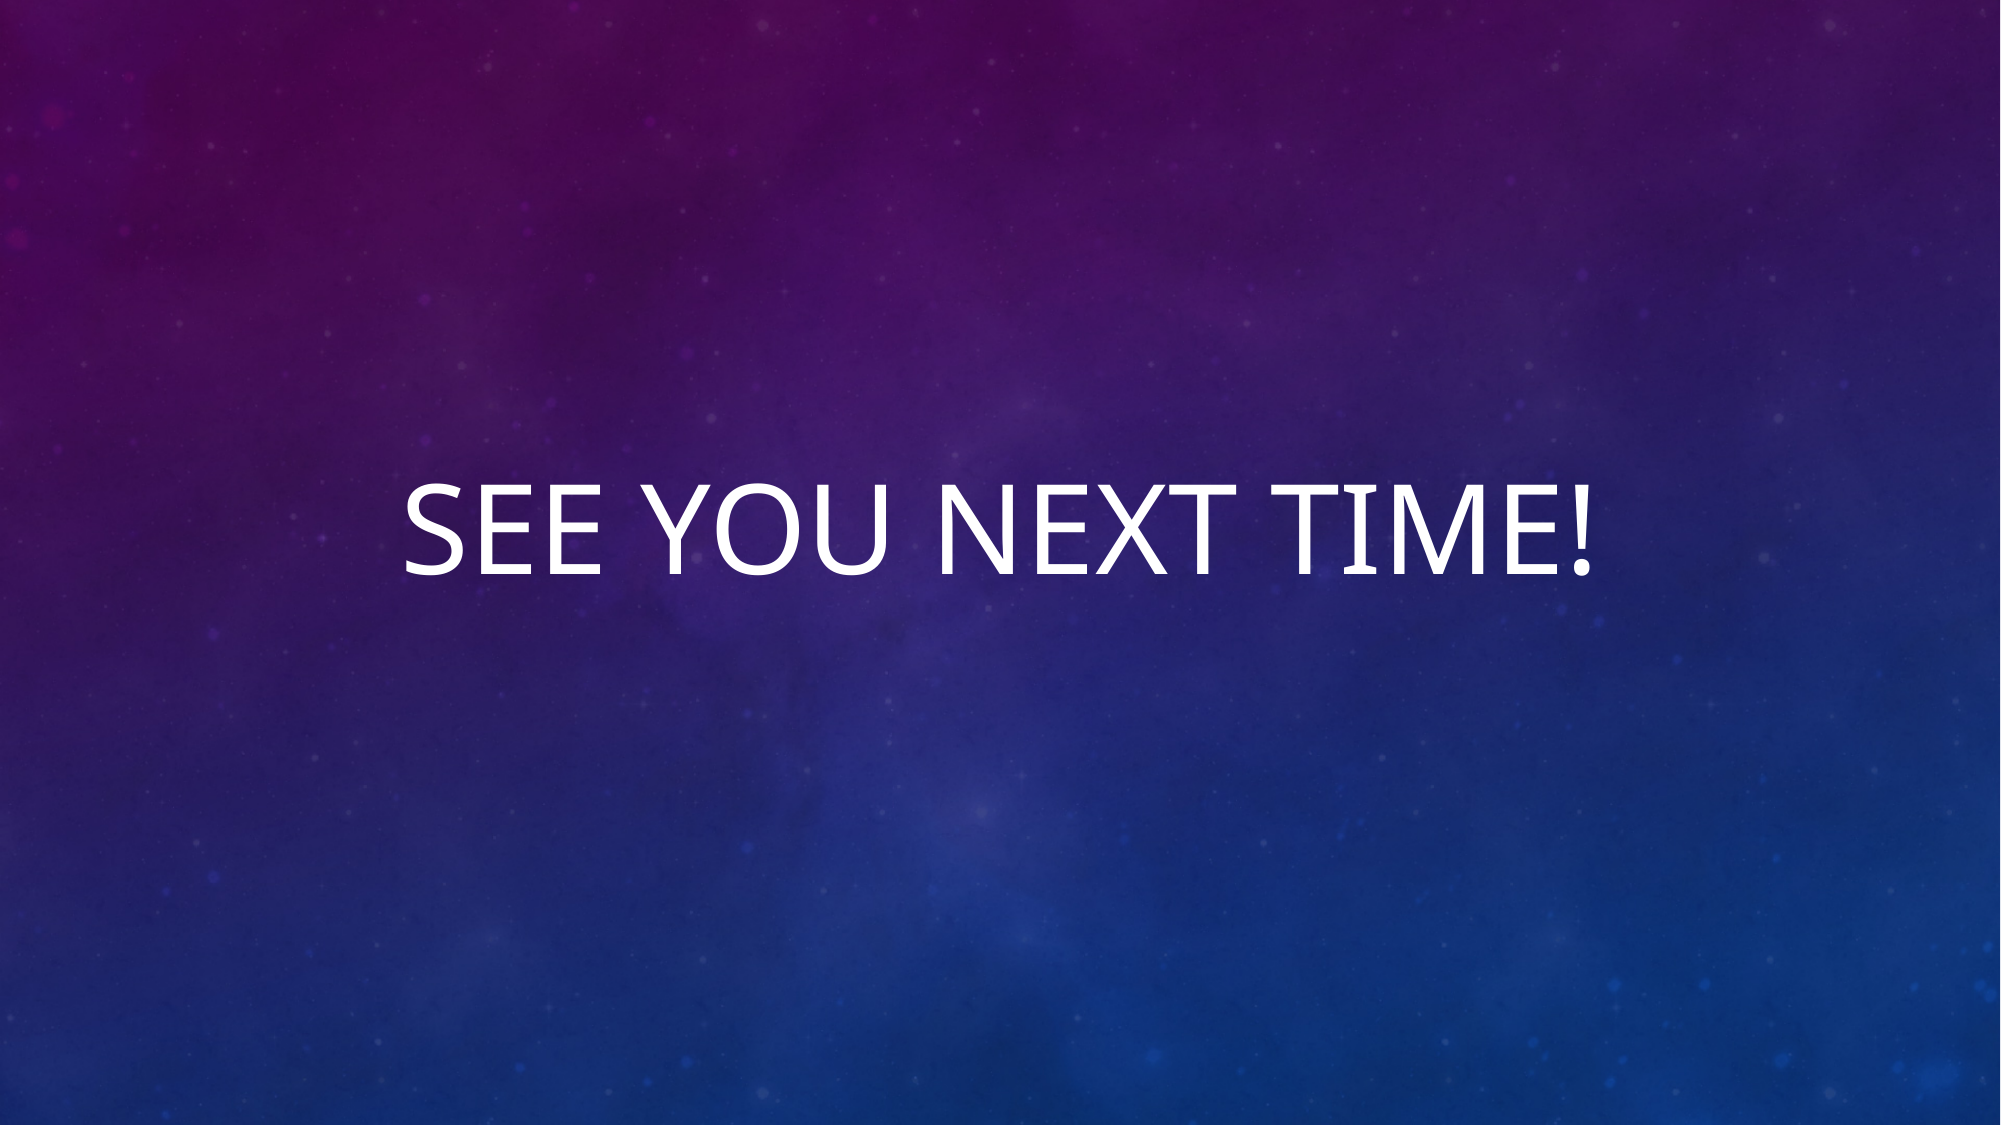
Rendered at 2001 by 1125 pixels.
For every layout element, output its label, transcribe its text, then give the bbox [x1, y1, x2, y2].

title See you next time! [327, 222, 1673, 608]
picture [0, 0, 2001, 1125]
